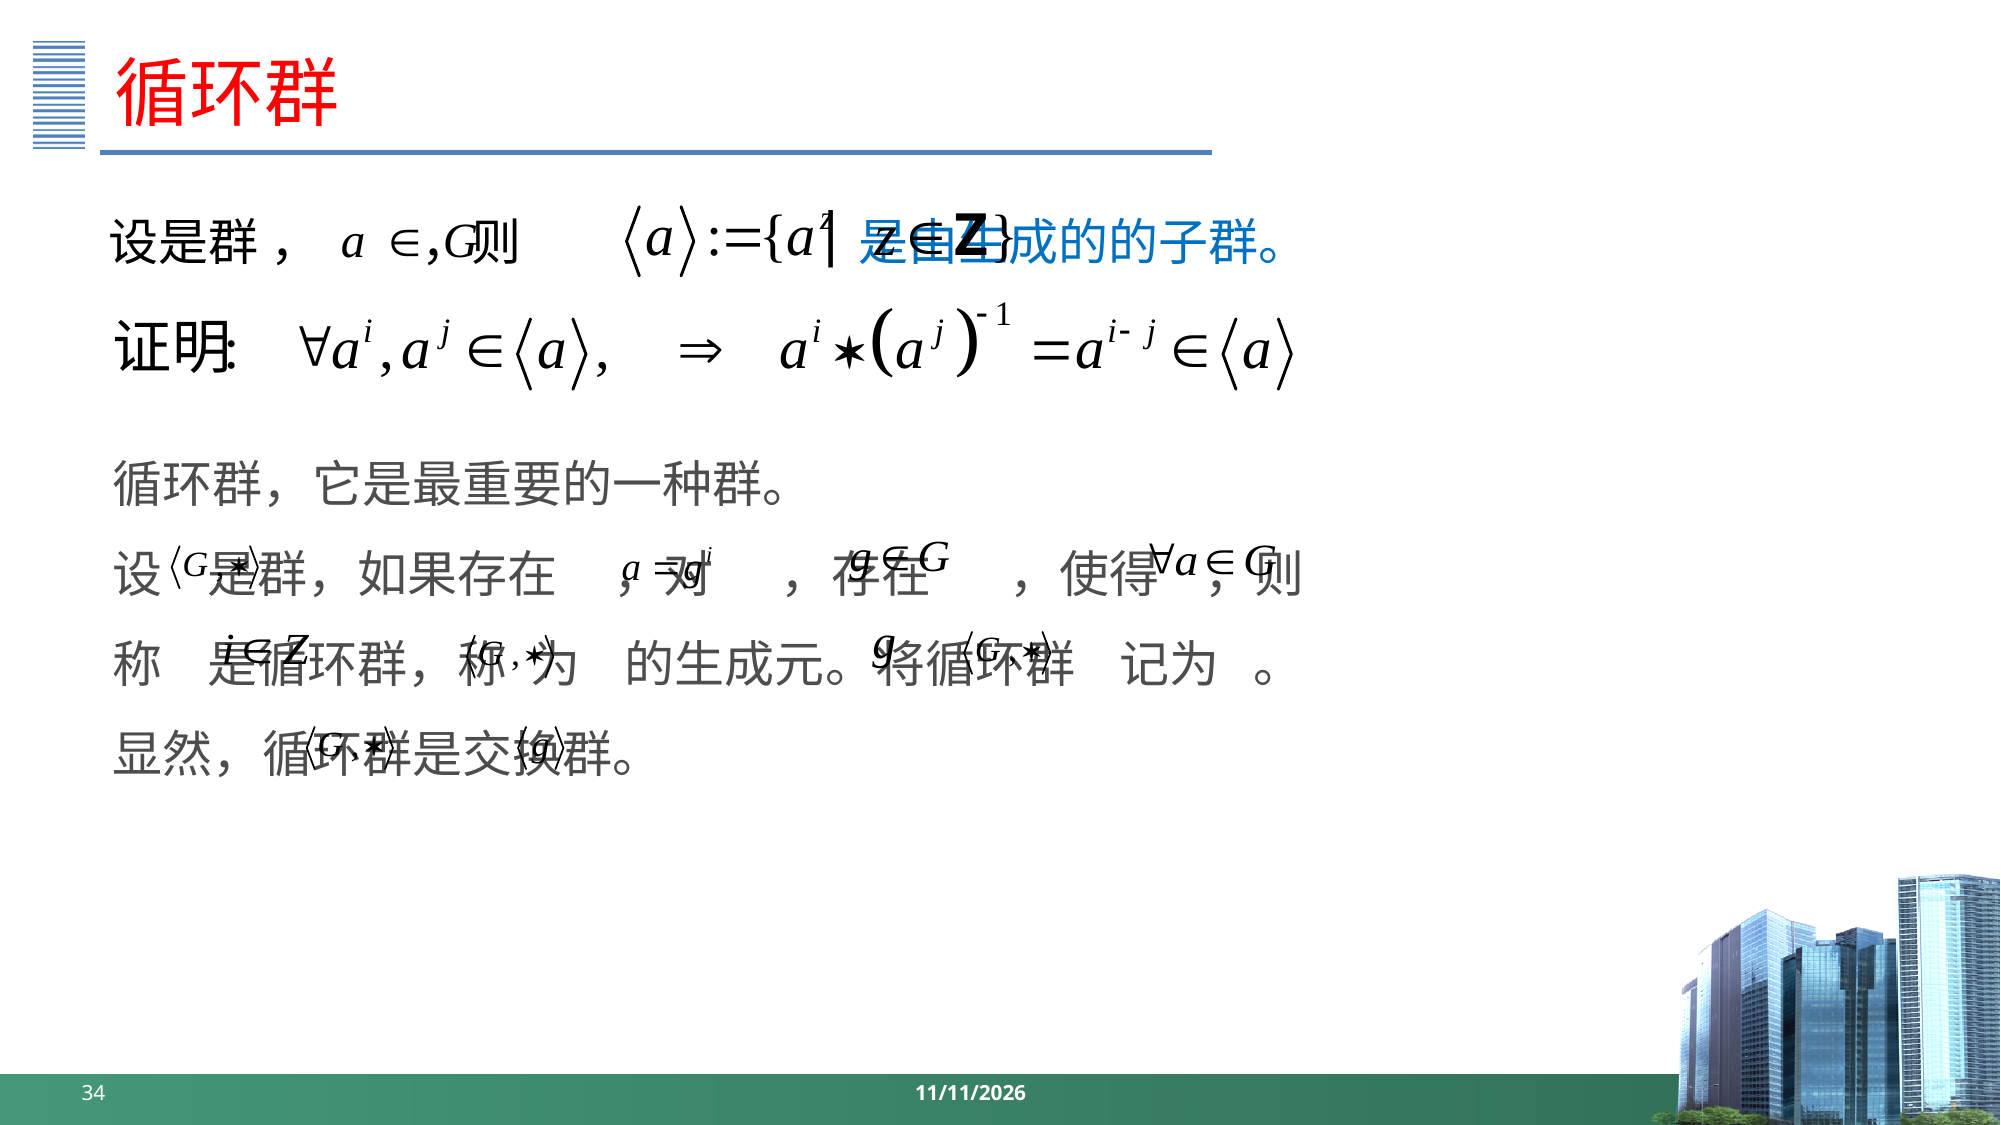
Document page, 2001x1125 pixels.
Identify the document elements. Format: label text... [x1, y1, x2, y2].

title 循环群 [99, 43, 1684, 137]
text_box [1135, 533, 1286, 587]
picture [32, 40, 85, 150]
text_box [459, 626, 563, 687]
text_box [299, 718, 403, 778]
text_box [615, 537, 721, 598]
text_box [333, 212, 490, 271]
slide_number 34 [66, 1072, 184, 1113]
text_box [862, 626, 907, 680]
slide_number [900, 1072, 1367, 1113]
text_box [164, 537, 268, 598]
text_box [104, 289, 1305, 409]
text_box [840, 530, 958, 590]
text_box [510, 718, 573, 778]
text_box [215, 623, 323, 676]
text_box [957, 623, 1060, 683]
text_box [615, 192, 1024, 288]
text_box 循环群，它是最重要的一种群。 设 是群，如果存在 ，对 ，存在 ，使得 ，则称 是循环群，称 为 的生成元。将循环群 记为 。 显然，循环群是交换群。 [97, 414, 1349, 790]
